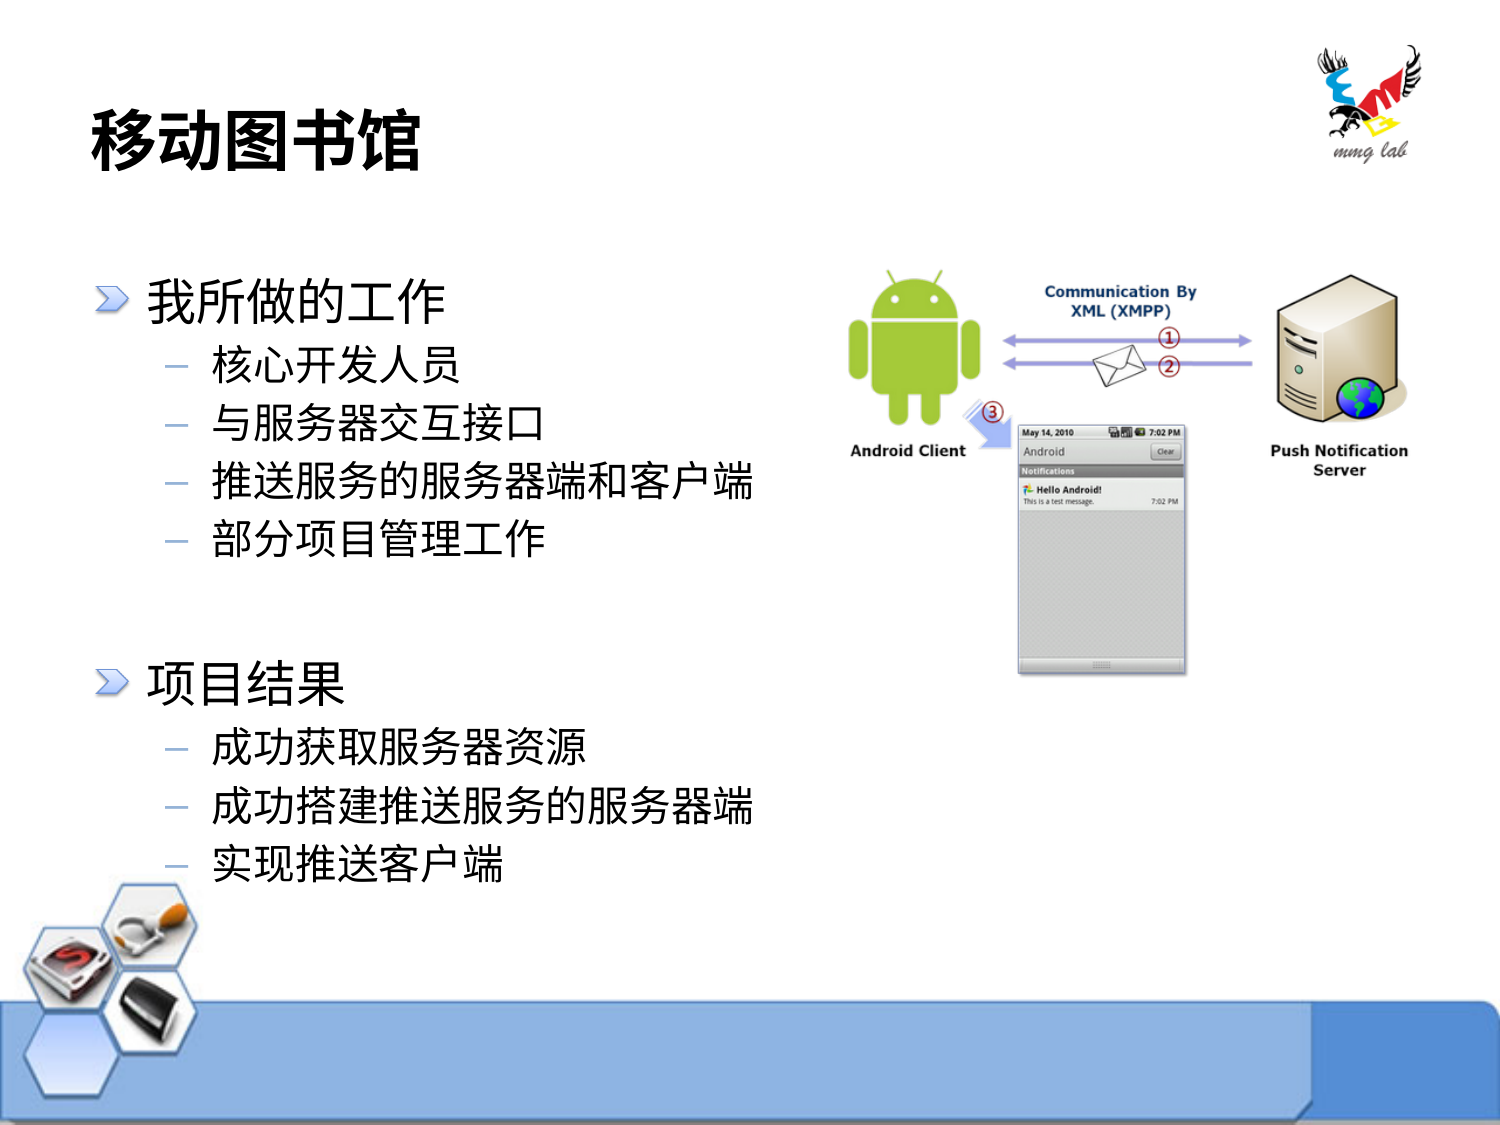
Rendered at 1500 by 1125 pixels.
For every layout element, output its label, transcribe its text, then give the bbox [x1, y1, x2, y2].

picture [0, 0, 1500, 1125]
title 移动图书馆 [75, 45, 1425, 233]
list 我所做的工作 核心开发人员 与服务器交互接口 推送服务的服务器端和客户端 部分项目管理工作 项目结果 成功获取服务器资源 成功搭建推送服务的服务器端 实现推送客户端 [75, 262, 1425, 1005]
